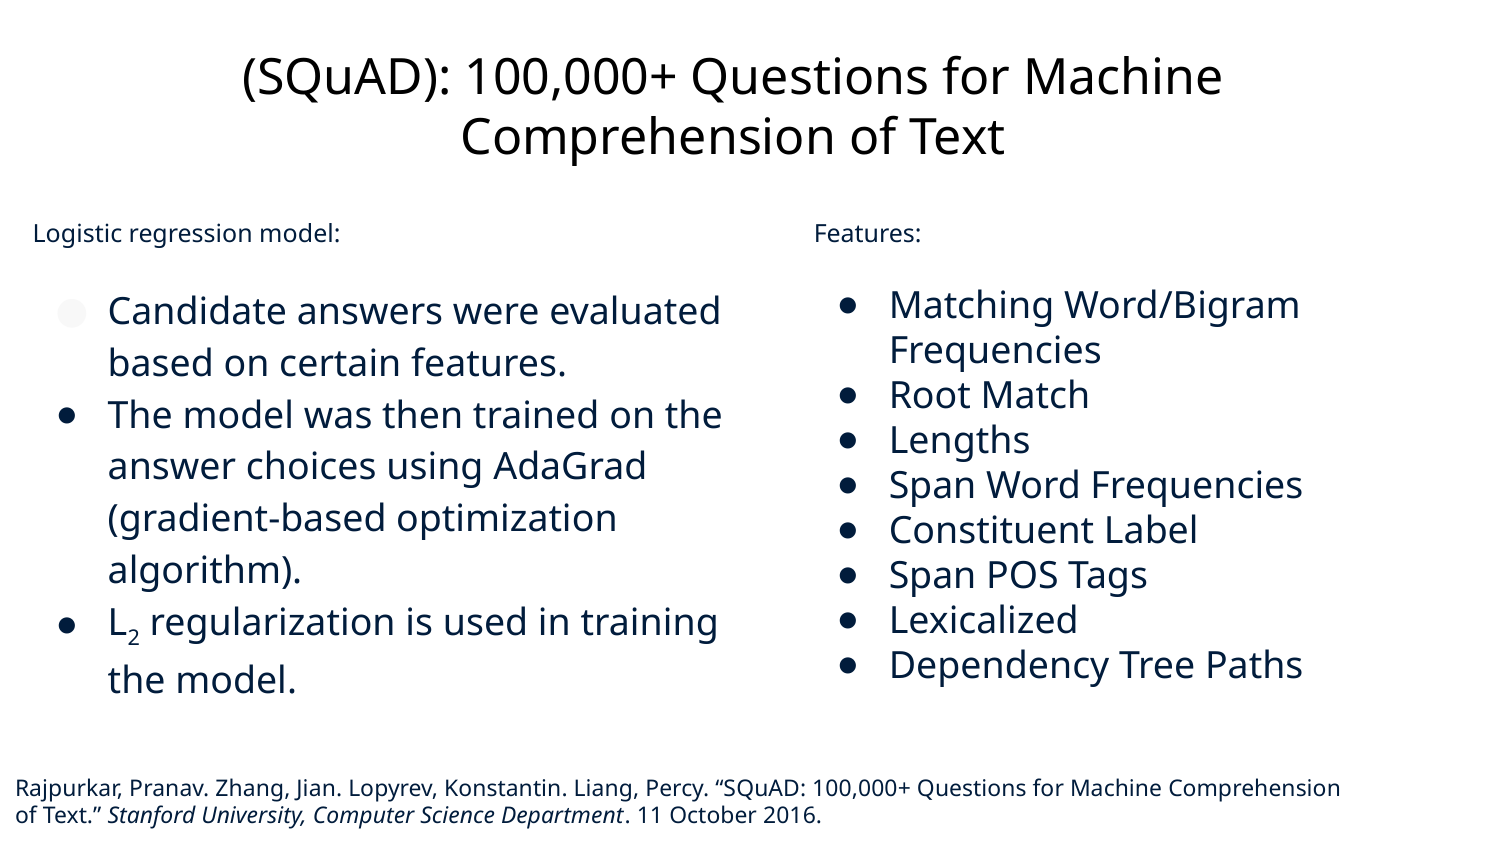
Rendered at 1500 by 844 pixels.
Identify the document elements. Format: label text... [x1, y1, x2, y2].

title (SQuAD): 100,000+ Questions for Machine Comprehension of Text [41, 64, 1425, 180]
list Logistic regression model: Candidate answers were evaluated based on certain features. The model was then trained on the answer choices using AdaGrad (gradient-based optimization algorithm). L2 regularization is used in training the model. [17, 202, 789, 646]
list Rajpurkar, Pranav. Zhang, Jian. Lopyrev, Konstantin. Liang, Percy. “SQuAD: 100,000+ Questions for Machine Comprehension of Text.” Stanford University, Computer Science Department. 11 October 2016. [0, 758, 1375, 832]
list Features: Matching Word/Bigram Frequencies Root Match Lengths Span Word Frequencies Constituent Label Span POS Tags Lexicalized Dependency Tree Paths [798, 202, 1455, 647]
